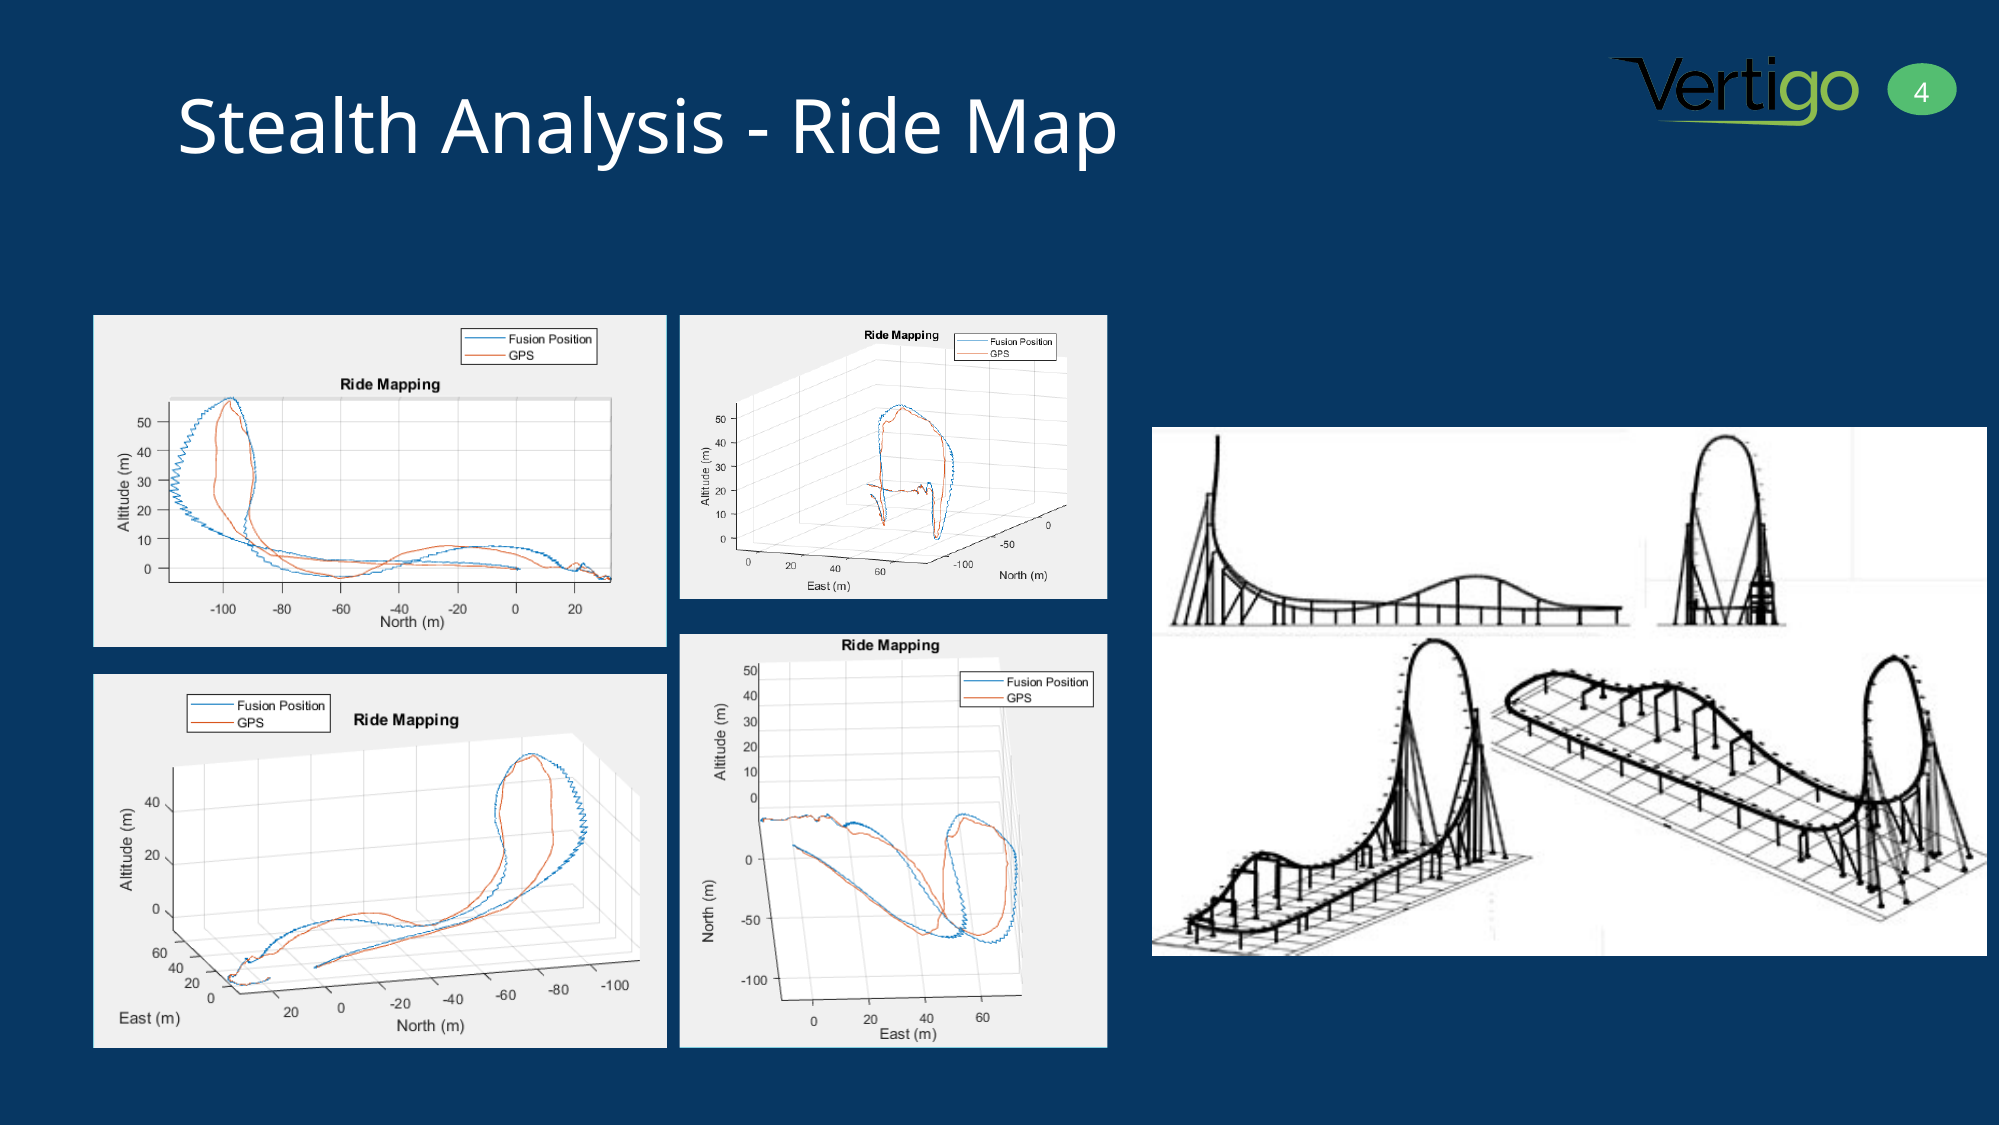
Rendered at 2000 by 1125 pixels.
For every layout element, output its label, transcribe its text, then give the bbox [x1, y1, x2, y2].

picture [679, 634, 1108, 1049]
title Stealth Analysis - Ride Map [162, 16, 1663, 242]
picture [679, 315, 1108, 599]
picture [92, 673, 668, 1049]
picture [92, 315, 668, 647]
picture [1663, 36, 1886, 149]
picture [1152, 426, 1987, 956]
